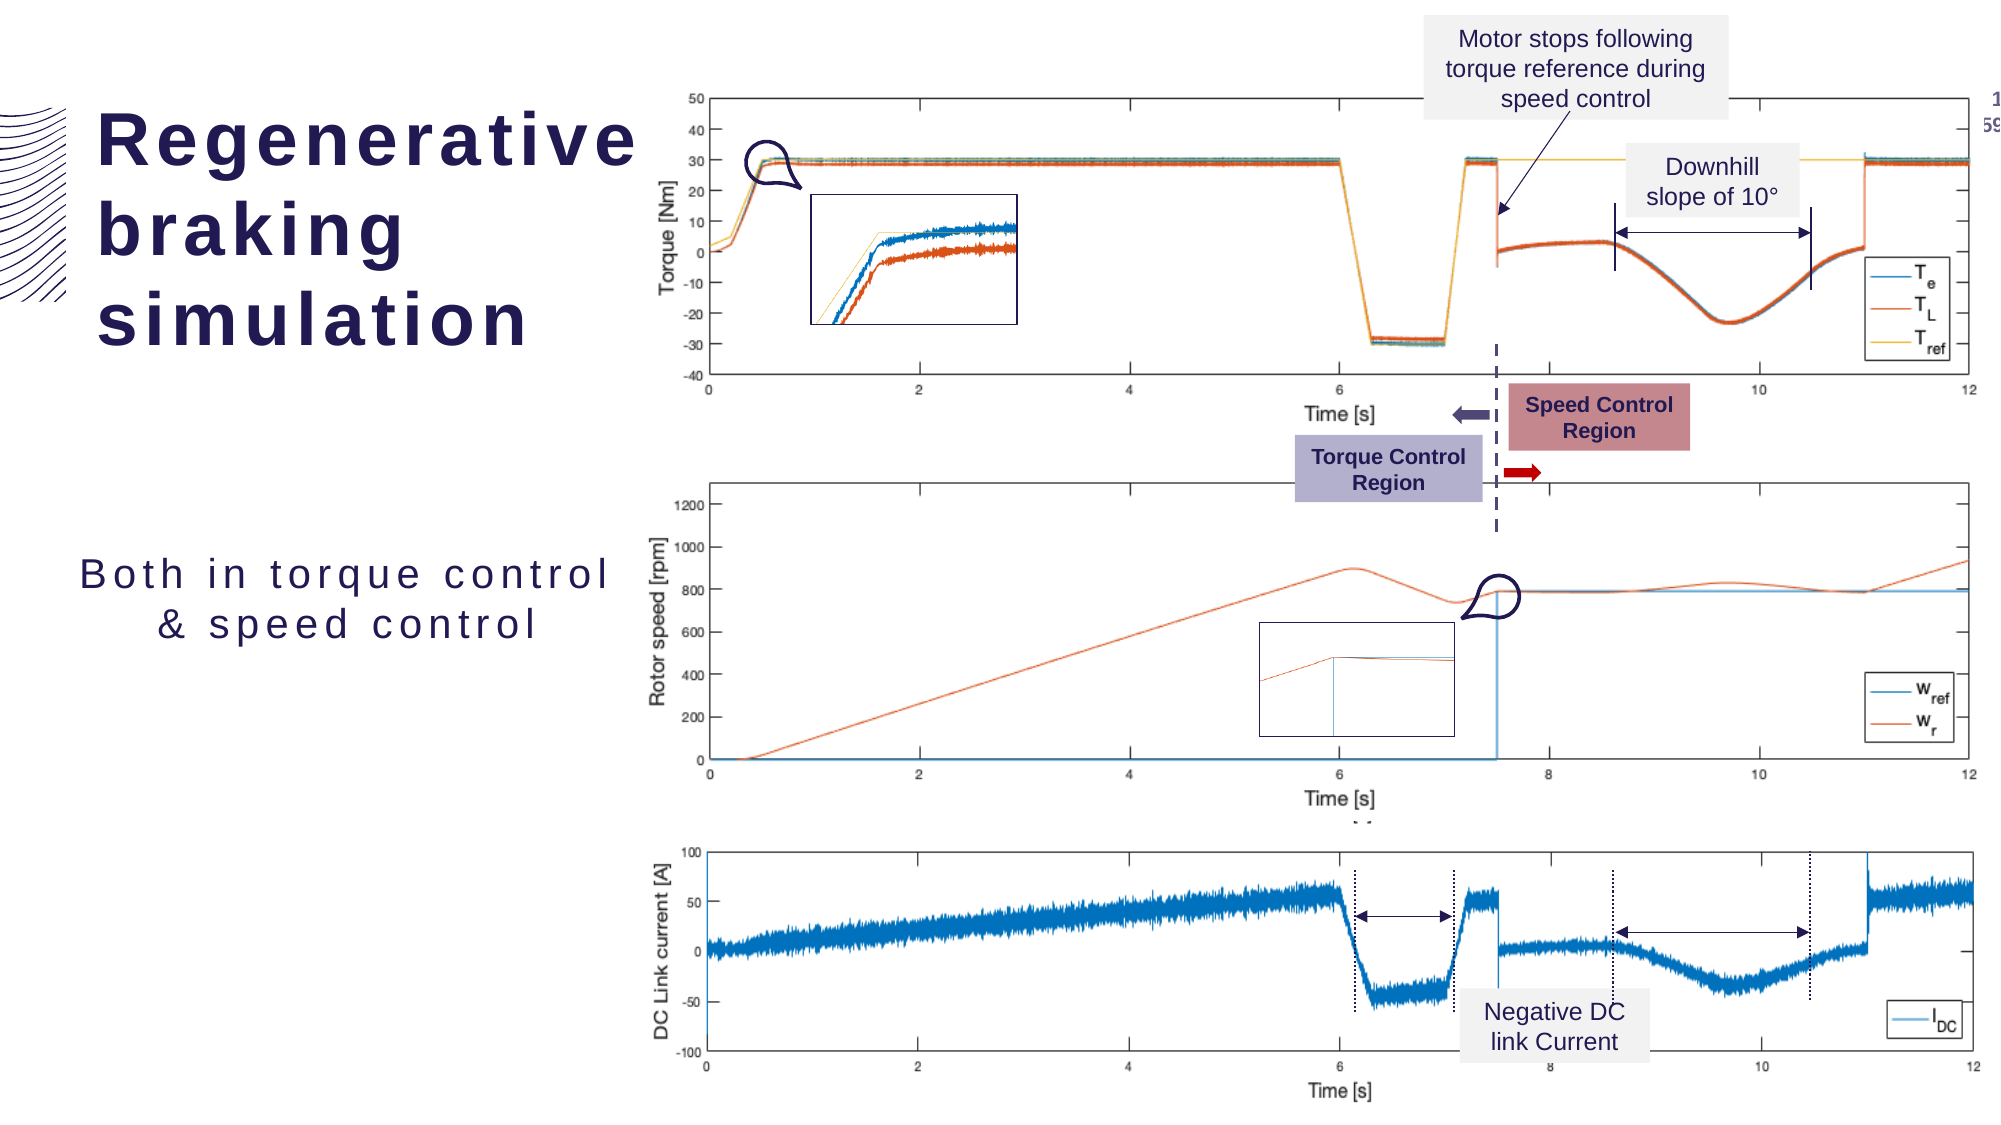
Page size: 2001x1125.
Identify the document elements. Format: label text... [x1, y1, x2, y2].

text_box of 59 [1985, 105, 2000, 143]
slide_number 10 [1985, 78, 2000, 105]
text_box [638, 14, 1985, 1118]
title Regenerative braking simulation [96, 58, 638, 325]
text_box Both in torque control & speed control [15, 539, 638, 655]
